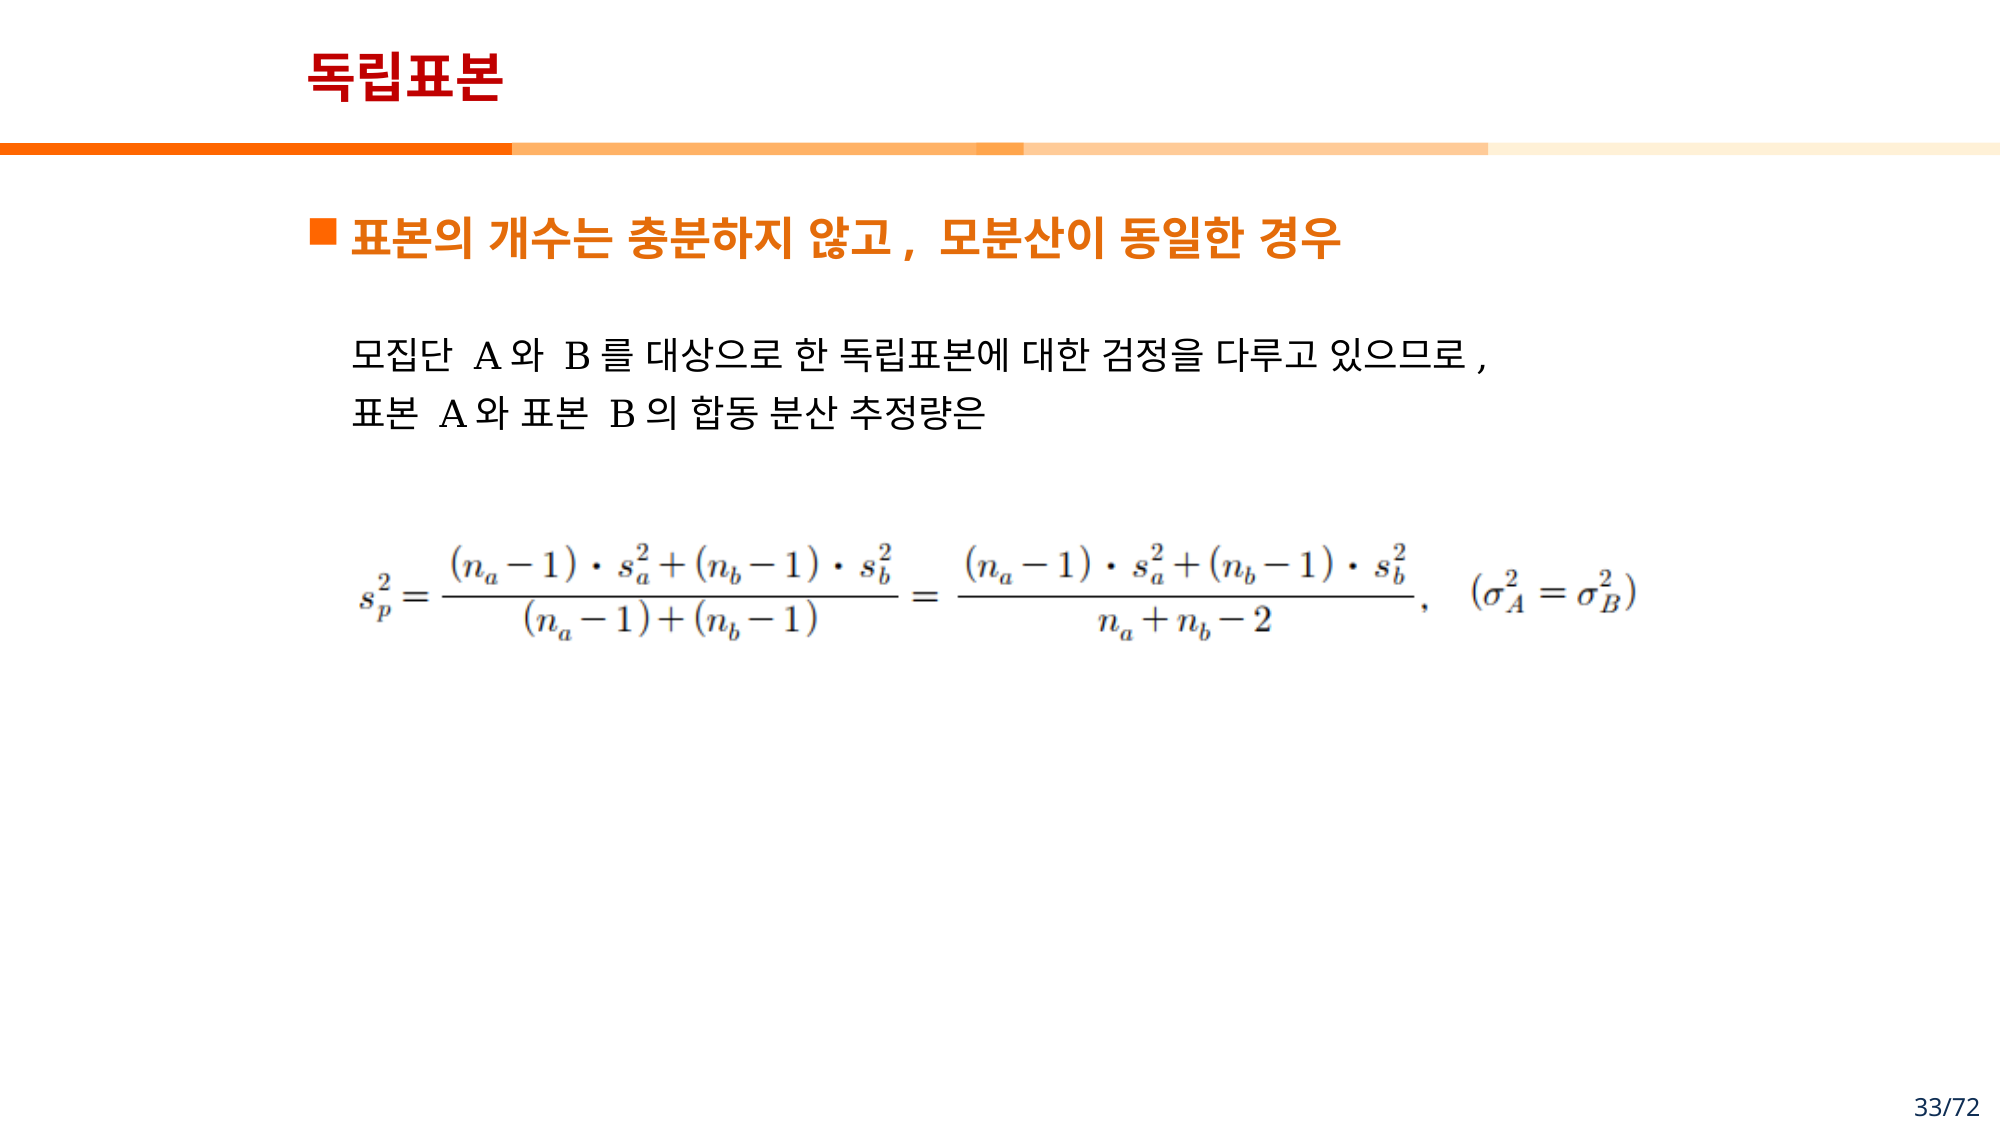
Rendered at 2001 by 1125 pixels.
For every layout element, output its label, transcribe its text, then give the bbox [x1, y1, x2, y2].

list 표본의 개수는 충분하지 않고, 모분산이 동일한 경우 [291, 174, 1709, 266]
title 독립표본 [291, 31, 1674, 122]
text_box 모집단 A와 B를 대상으로 한 독립표본에 대한 검정을 다루고 있으므로, 표본 A와 표본 B의 합동 분산 추정량은 [336, 311, 1556, 443]
picture [358, 540, 1642, 643]
